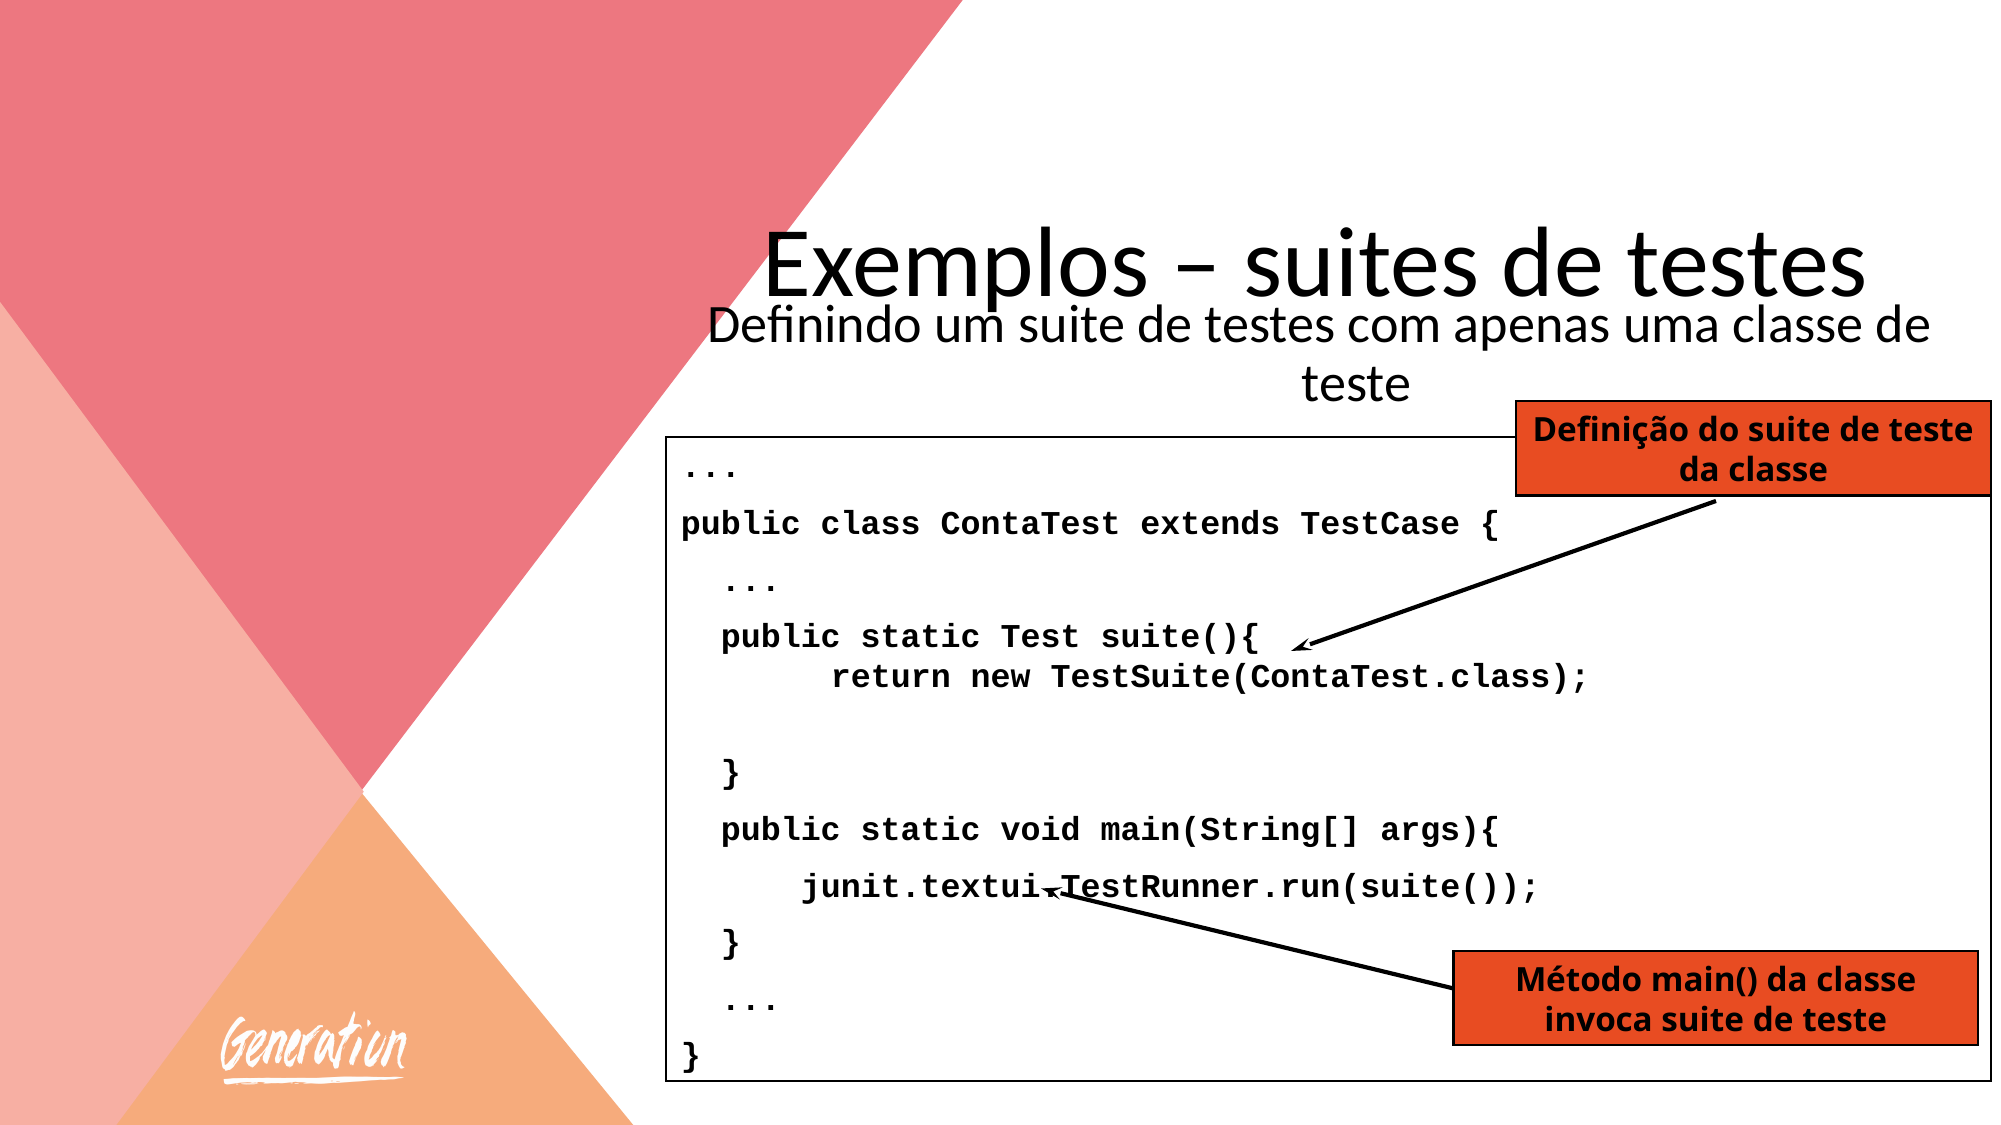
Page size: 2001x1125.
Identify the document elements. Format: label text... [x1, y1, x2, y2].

text_box ... public class ContaTest extends TestCase { ... public static Test suite(){ return new TestSuite(ContaTest.class); } public static void main(String[] args){ junit.textui.TestRunner.run(suite()); } ... } [967, 437, 1992, 1081]
text_box Exemplos – suites de testes [967, 183, 1916, 288]
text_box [0, 0, 963, 1125]
text_box Definição do suite de teste da classe [1516, 400, 1991, 496]
text_box [1291, 638, 1313, 651]
text_box Definindo um suite de testes com apenas uma classe de teste [967, 288, 1954, 426]
text_box Método main() da classe invoca suite de teste [1453, 950, 1979, 1046]
text_box [1041, 887, 1063, 900]
picture [220, 1010, 407, 1085]
